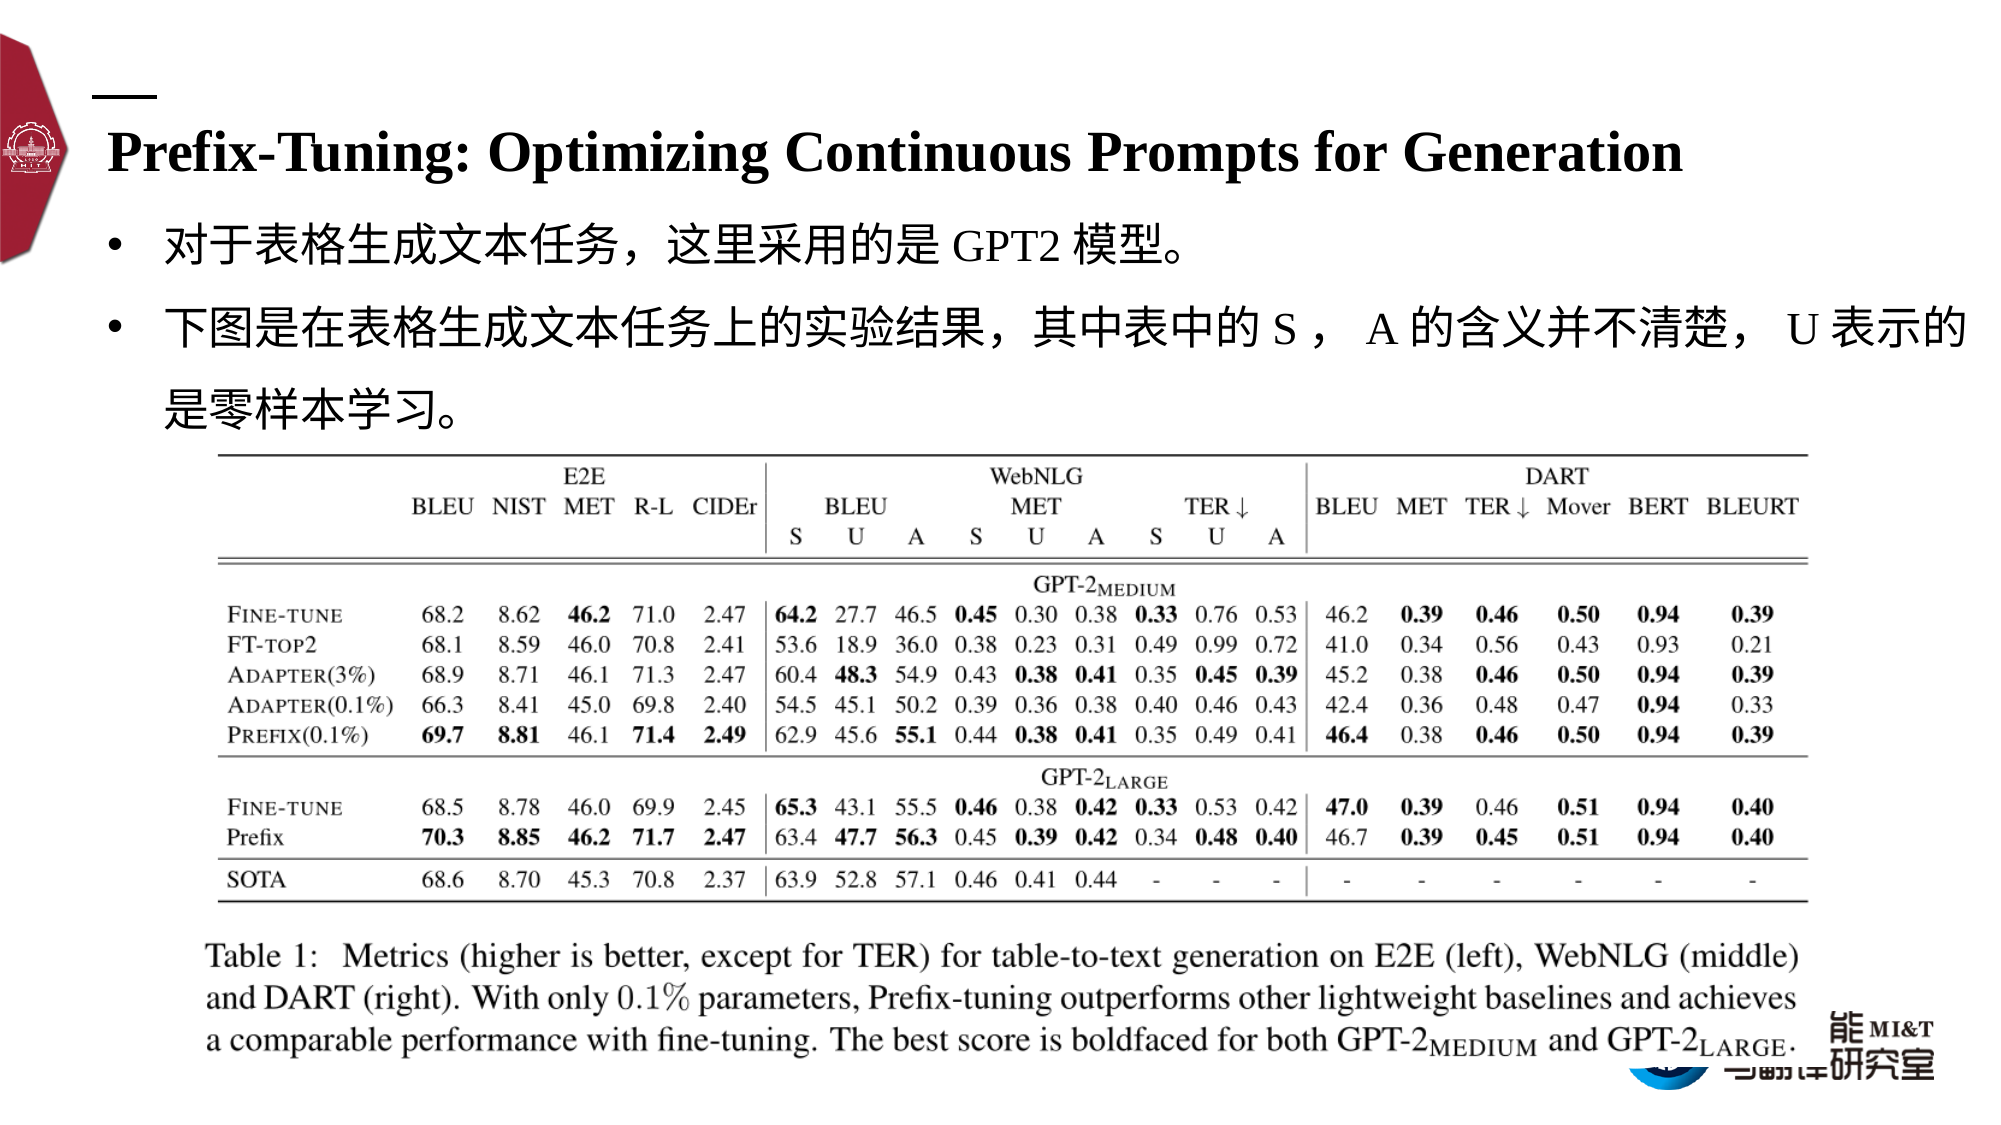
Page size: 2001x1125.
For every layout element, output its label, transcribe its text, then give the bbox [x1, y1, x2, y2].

picture [0, 22, 74, 282]
text_box 对于表格生成文本任务，这里采用的是GPT2模型。 下图是在表格生成文本任务上的实验结果，其中表中的S，A的含义并不清楚，U表示的是零样本学习。 [92, 181, 1984, 444]
picture [200, 435, 1934, 1090]
text_box Prefix-Tuning: Optimizing Continuous Prompts for Generation [92, 106, 1848, 181]
